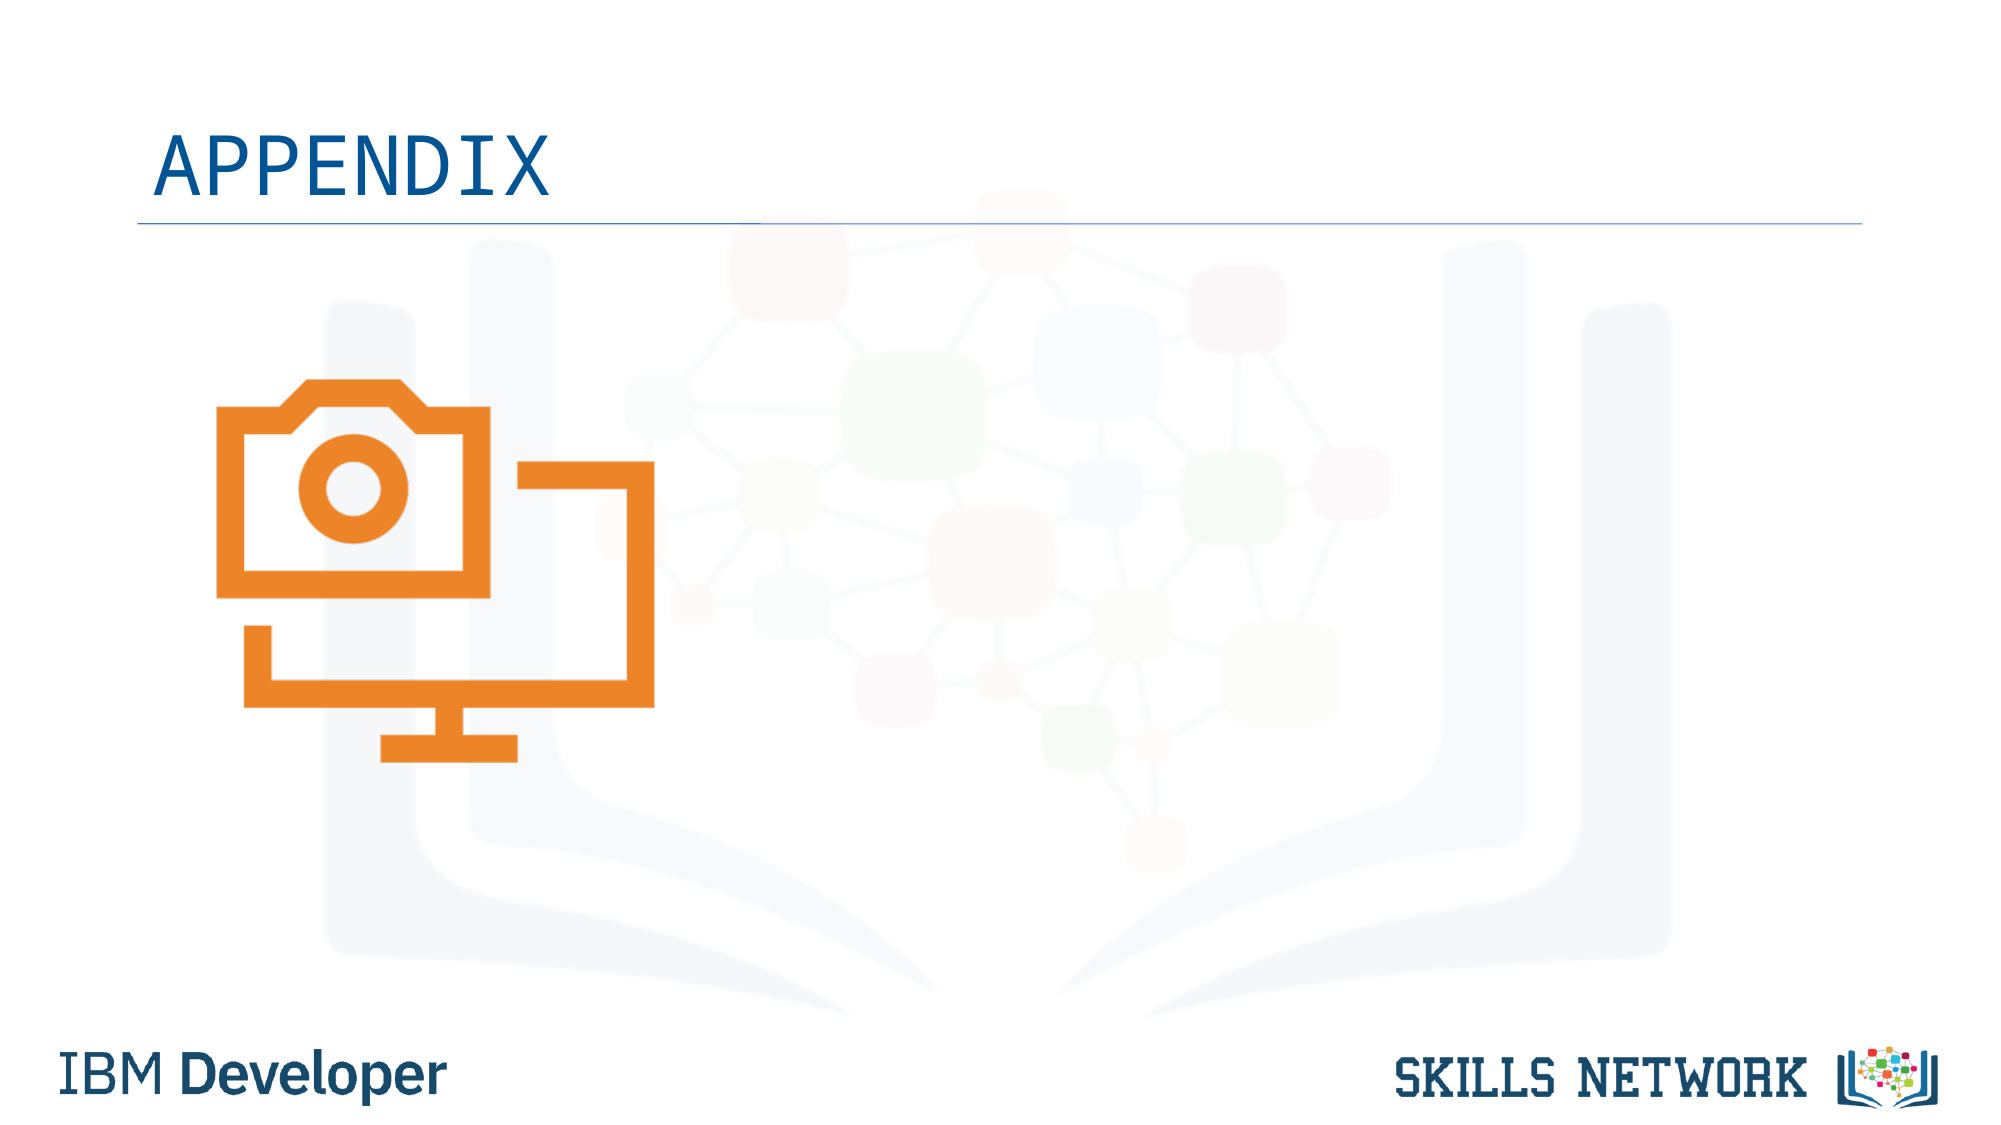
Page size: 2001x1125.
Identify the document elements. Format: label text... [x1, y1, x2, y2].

picture [55, 1045, 459, 1108]
picture [1390, 1045, 1945, 1111]
title APPENDIX [137, 59, 1863, 278]
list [173, 303, 698, 828]
